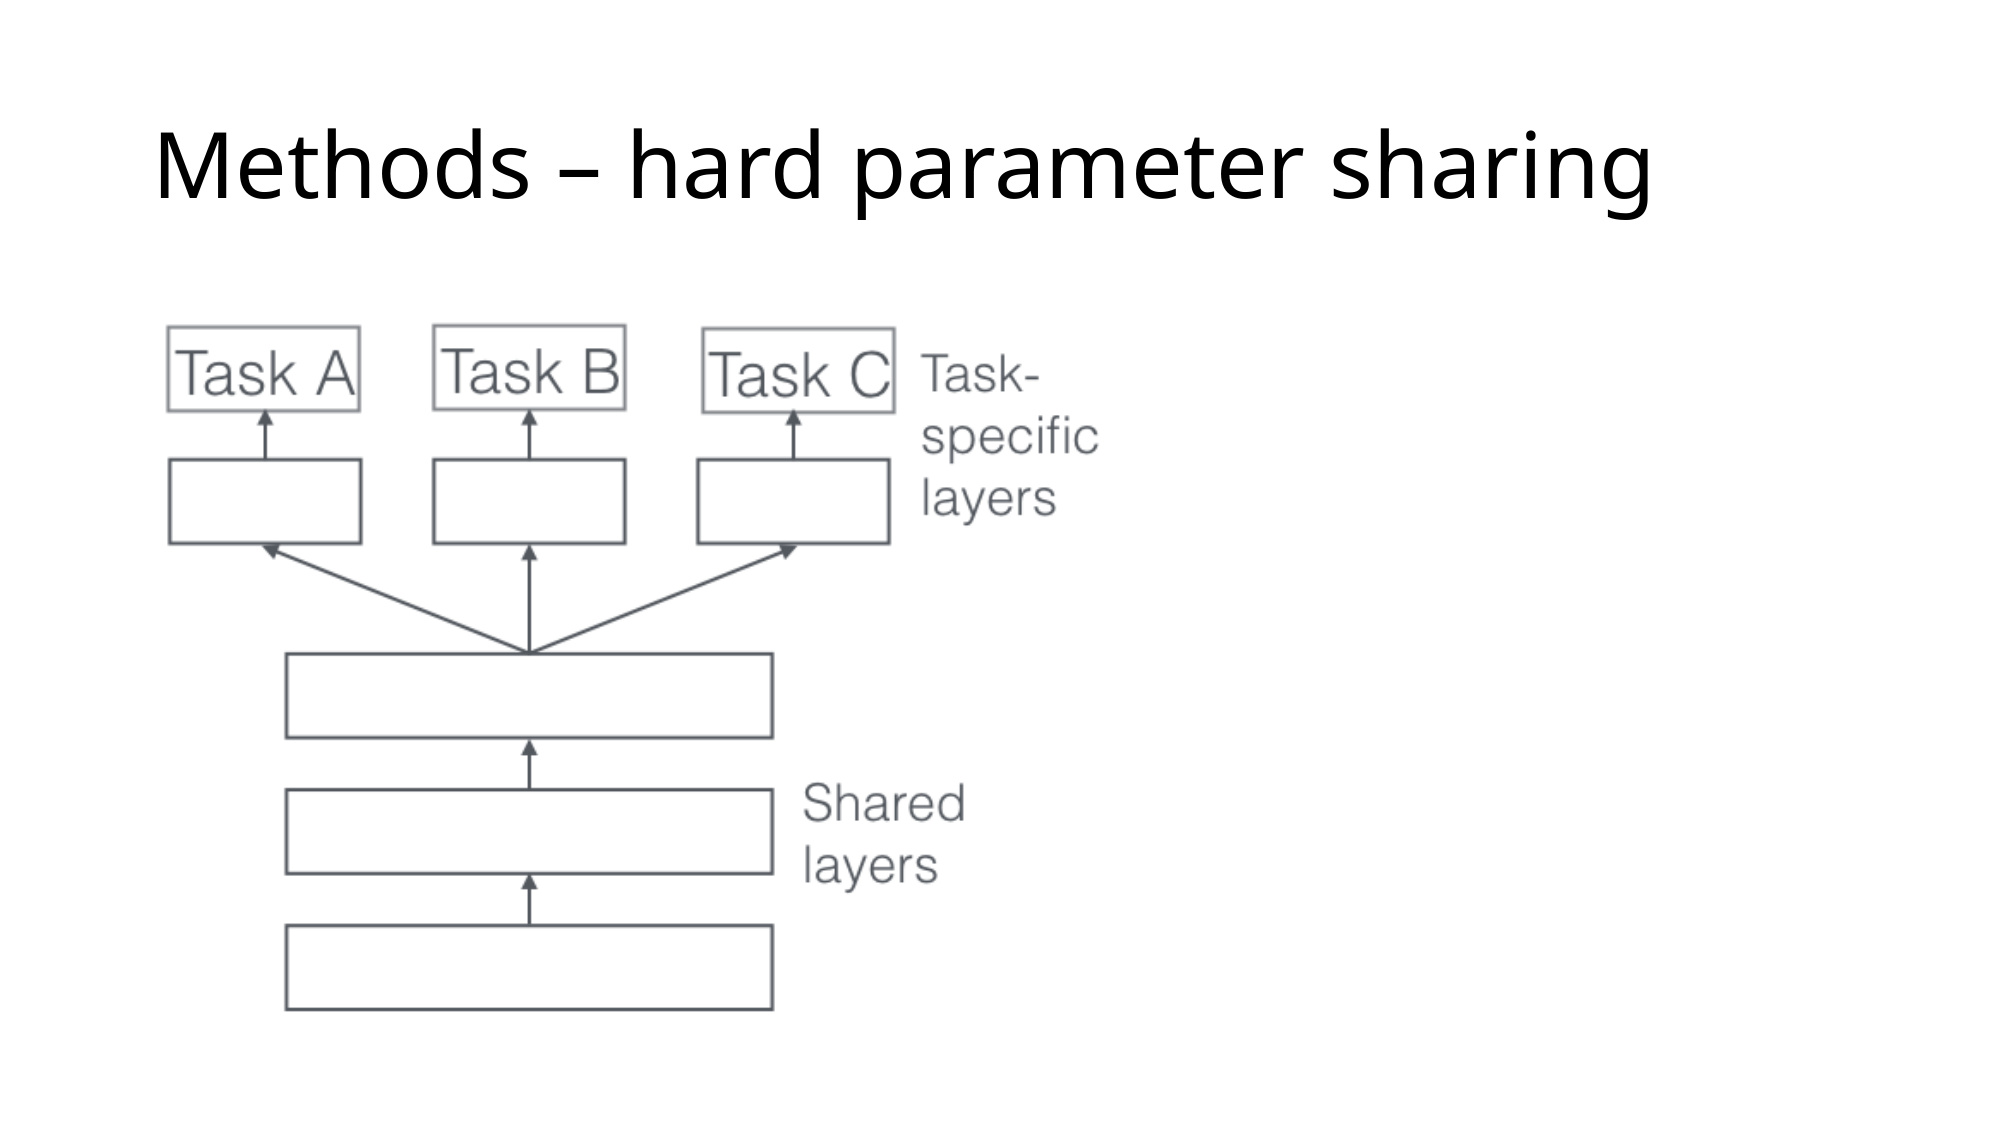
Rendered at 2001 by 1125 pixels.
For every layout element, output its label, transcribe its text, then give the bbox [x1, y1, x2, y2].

picture [137, 299, 1106, 1027]
title Methods – hard parameter sharing [137, 59, 1863, 278]
